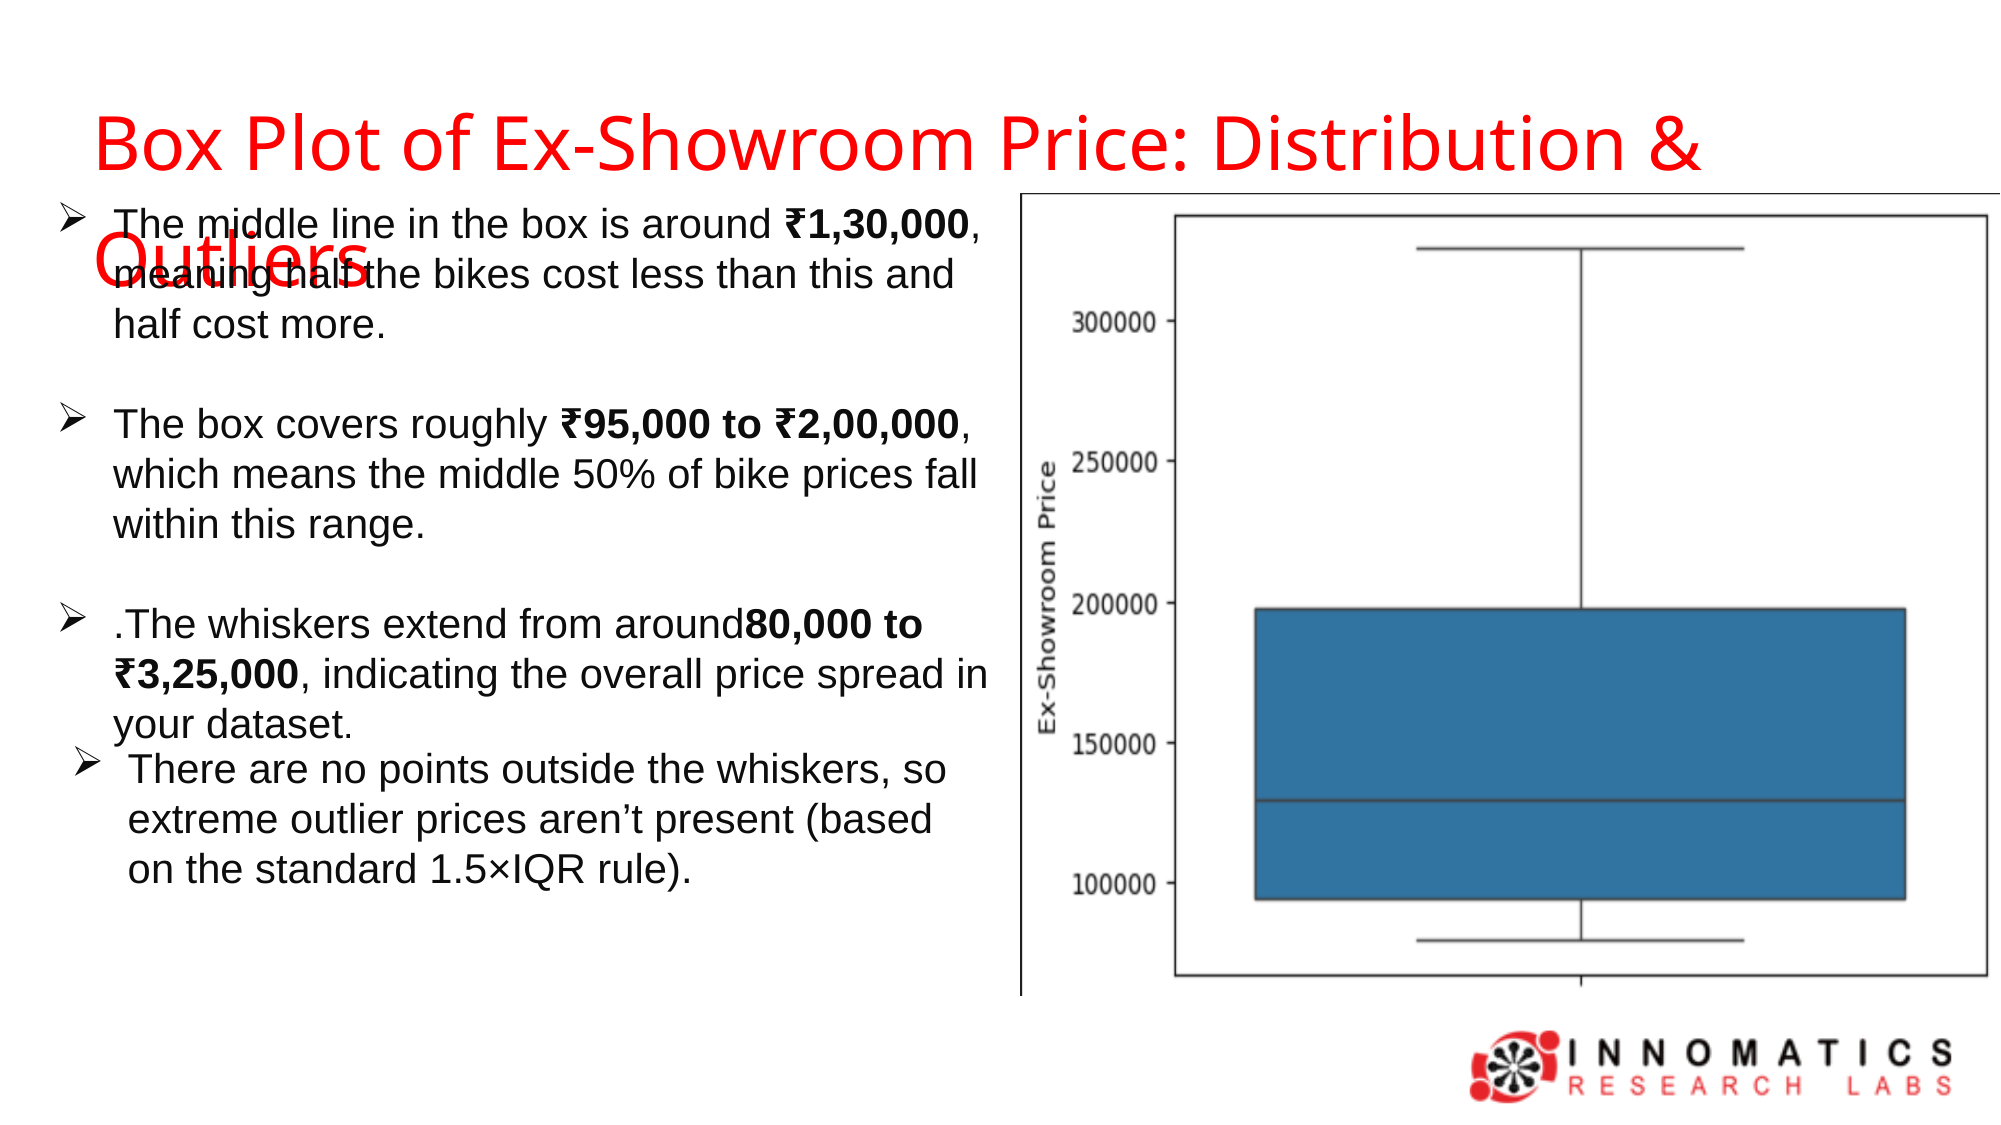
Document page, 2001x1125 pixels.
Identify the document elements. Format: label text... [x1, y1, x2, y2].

picture [1020, 193, 2000, 997]
text_box Box Plot of Ex-Showroom Price: Distribution & Outliers [92, 70, 1979, 192]
picture [1445, 1014, 1975, 1125]
text_box The middle line in the box is around ₹1,30,000, meaning half the bikes cost less than this and half cost more. The box covers roughly ₹95,000 to ₹2,00,000, which means the middle 50% of bike prices fall within this range. .The whiskers extend from around80,000 to ₹3,25,000, indicating the overall price spread in your dataset. [41, 189, 1021, 845]
text_box There are no points outside the whiskers, so extreme outlier prices aren’t present (based on the standard 1.5×IQR rule). [56, 734, 979, 945]
